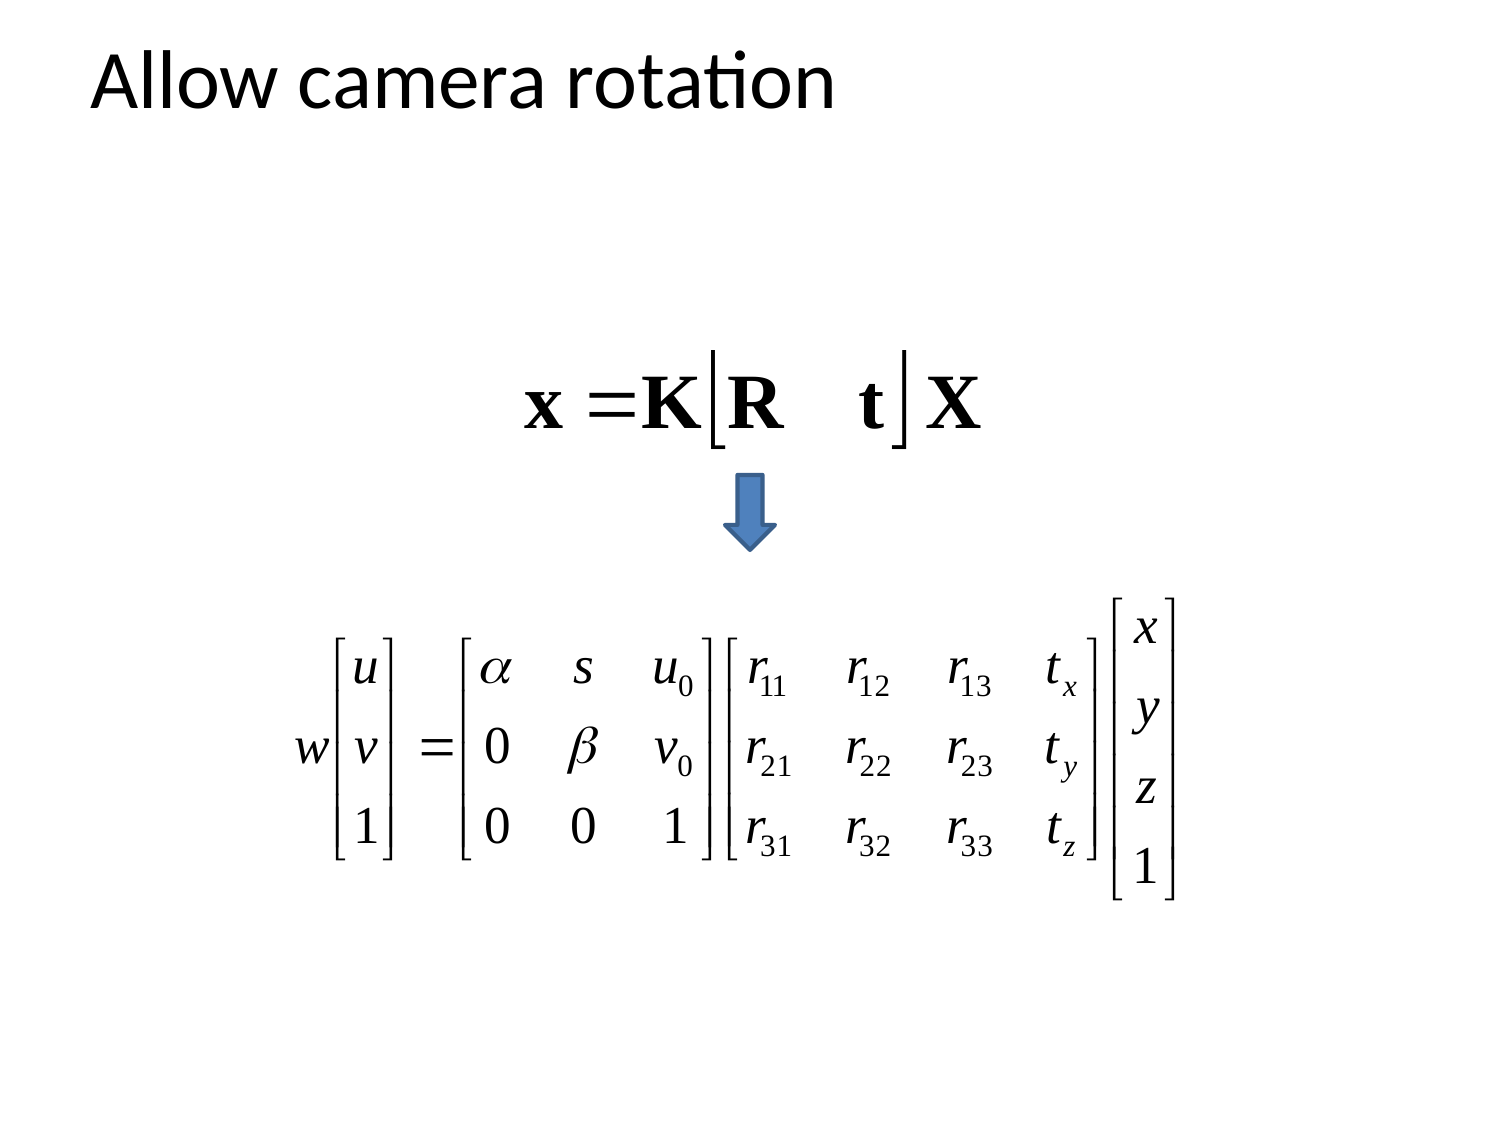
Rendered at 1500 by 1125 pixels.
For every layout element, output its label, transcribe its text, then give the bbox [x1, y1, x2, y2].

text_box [286, 585, 1193, 910]
text_box [723, 472, 777, 553]
title Allow camera rotation [74, 0, 1426, 151]
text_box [512, 349, 995, 461]
